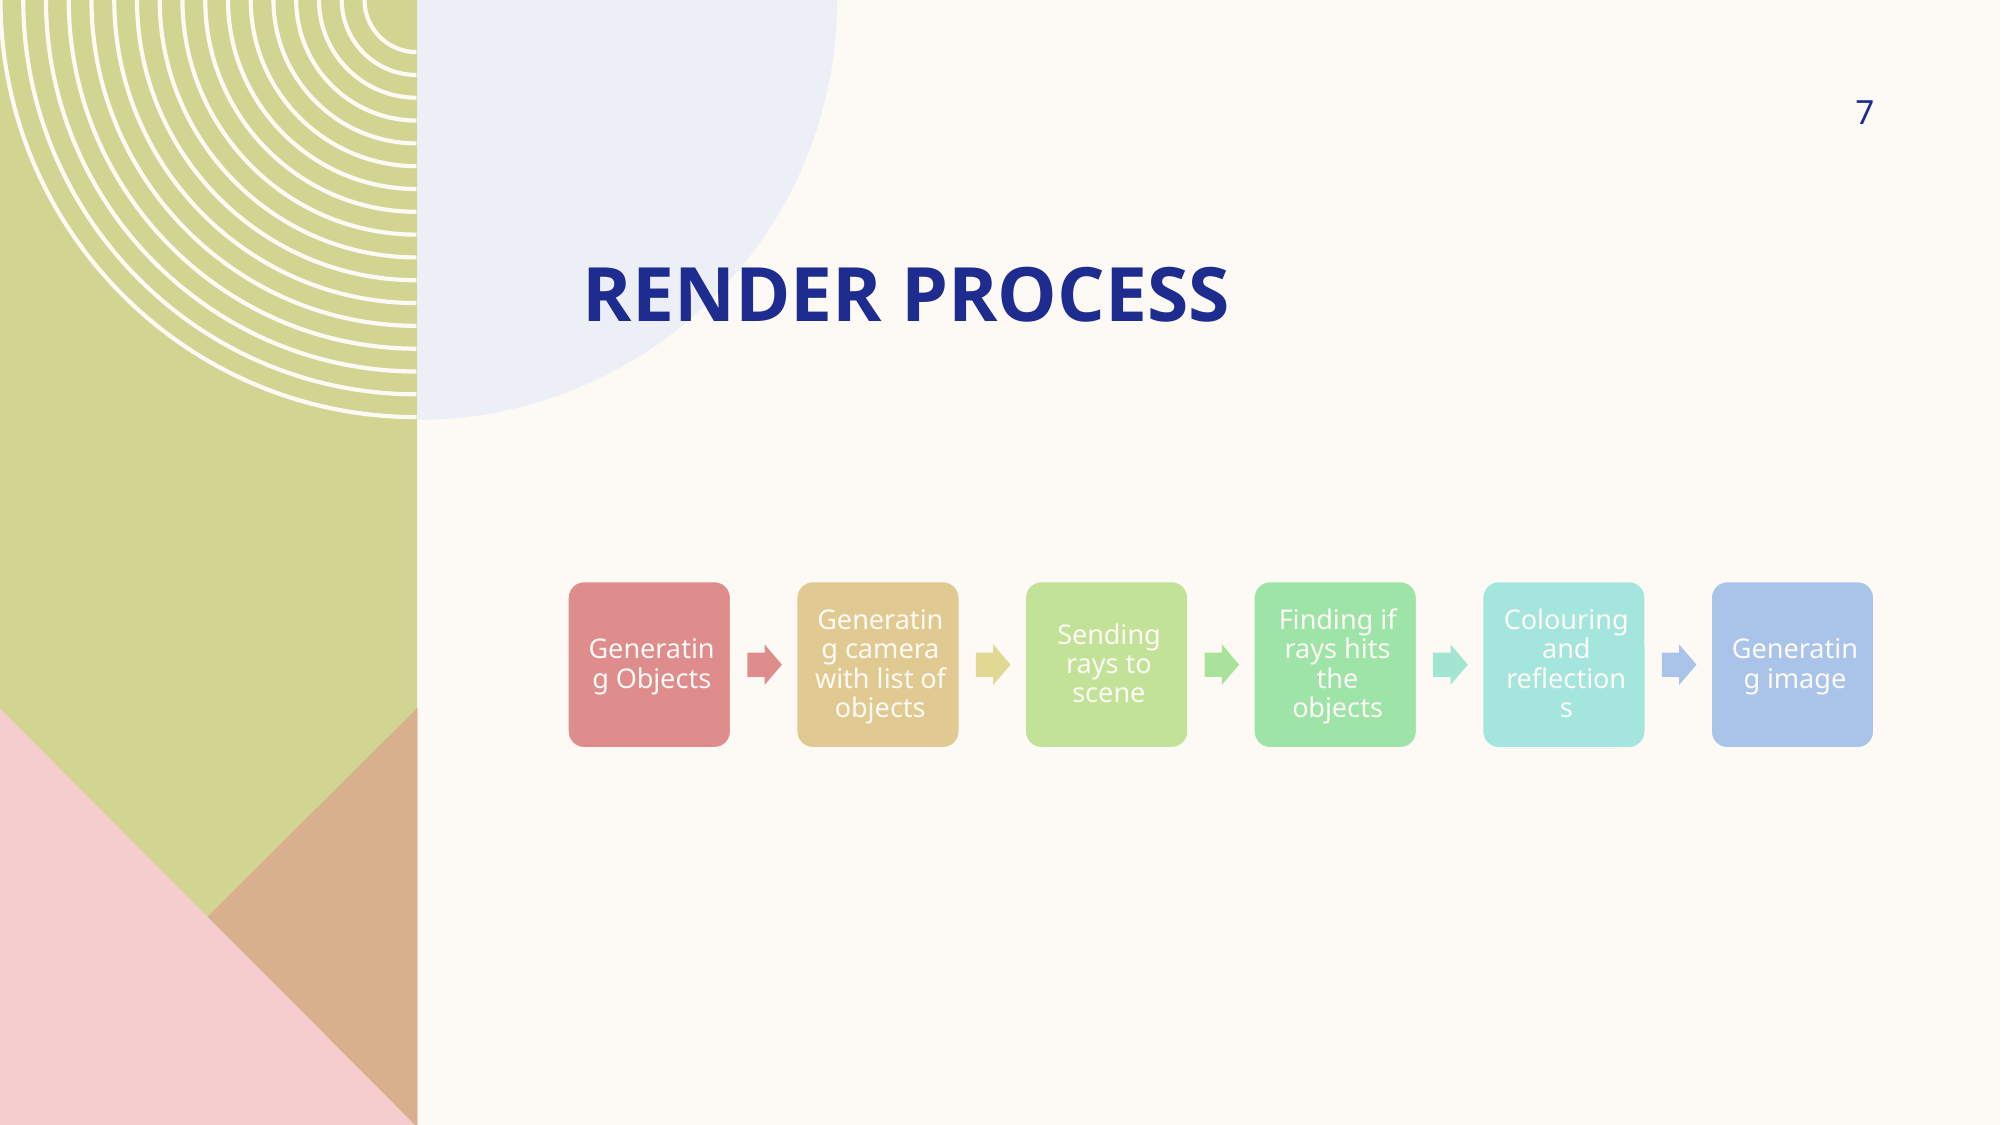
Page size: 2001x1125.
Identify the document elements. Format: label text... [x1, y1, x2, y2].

slide_number 7 [1699, 75, 1875, 153]
title Render Process [567, 173, 1875, 337]
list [567, 377, 1875, 952]
